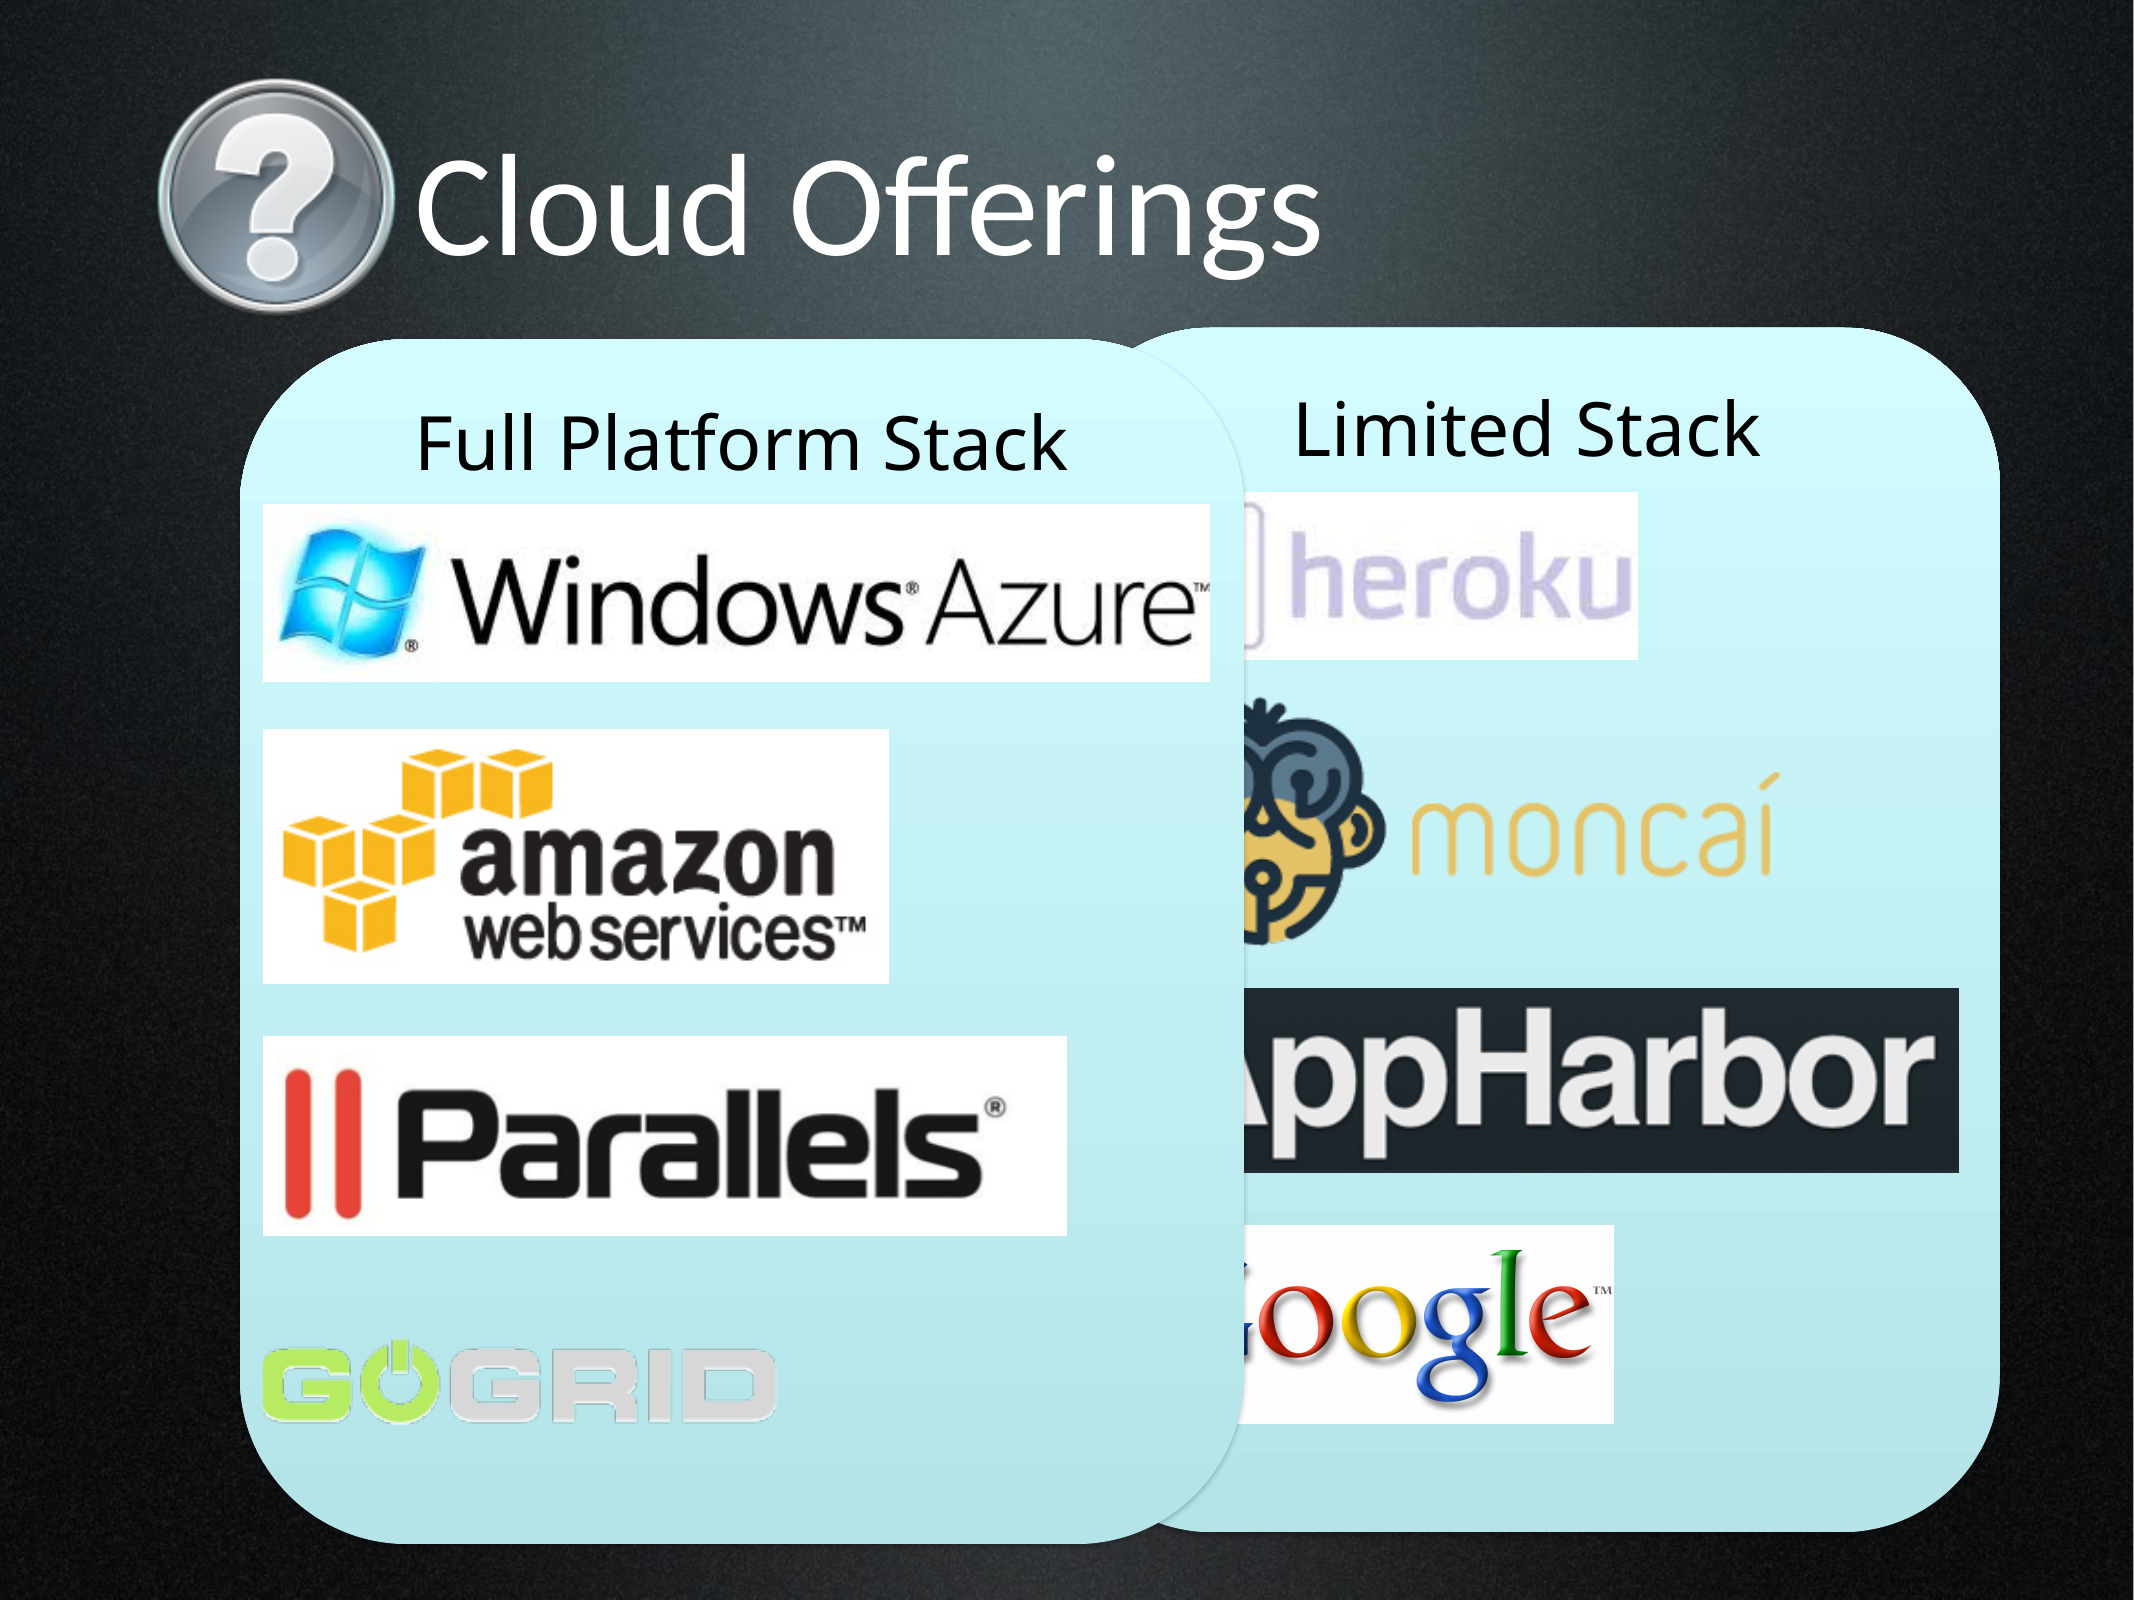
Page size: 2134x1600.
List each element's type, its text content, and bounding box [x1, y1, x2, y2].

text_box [239, 339, 1245, 1545]
text_box Cloud Offerings [406, 24, 1957, 336]
picture [0, 0, 2134, 1600]
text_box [1054, 327, 2000, 1533]
